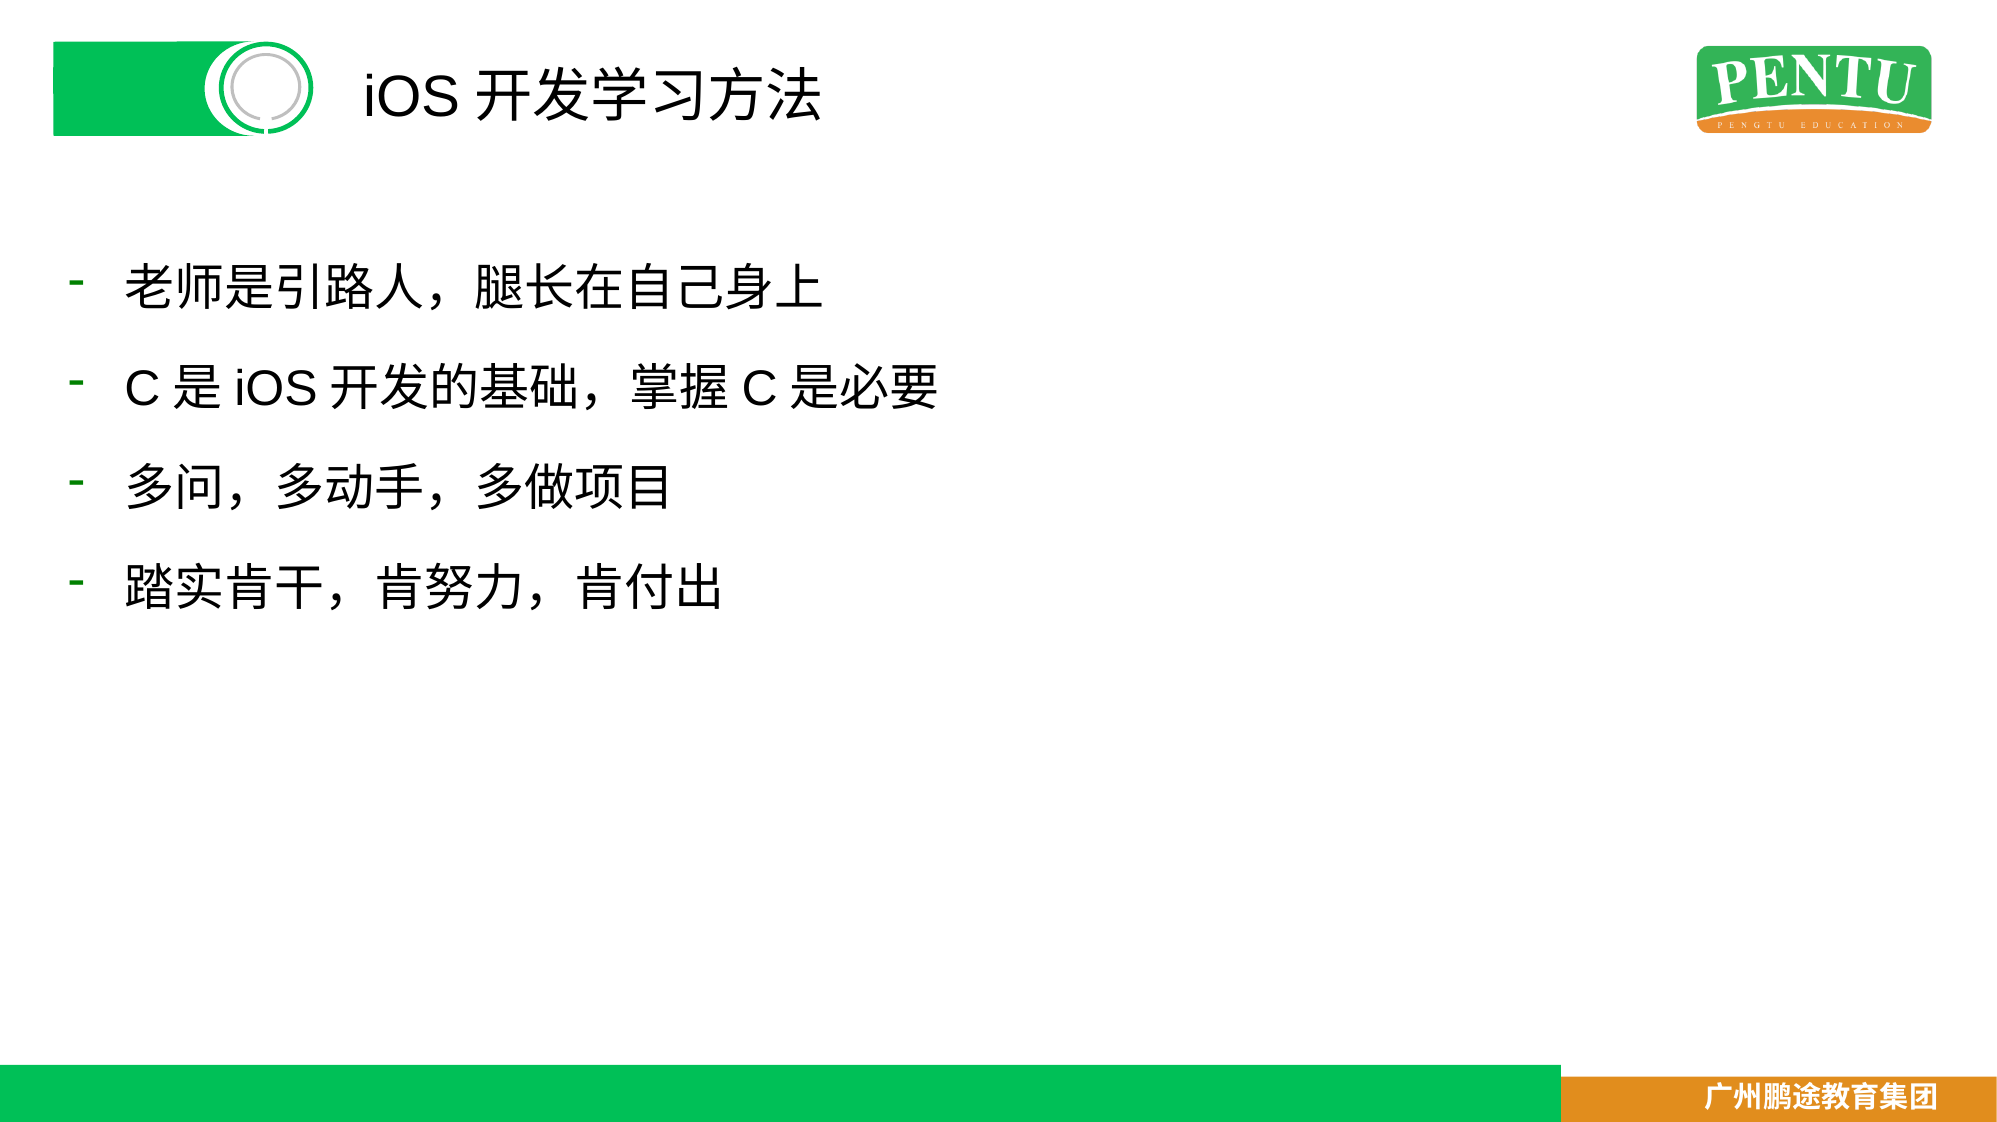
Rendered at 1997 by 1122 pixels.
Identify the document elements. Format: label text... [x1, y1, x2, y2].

list 老师是引路人，腿长在自己身上 C是iOS开发的基础，掌握C是必要 多问，多动手，多做项目 踏实肯干，肯努力，肯付出 [53, 218, 1862, 991]
title iOS开发学习方法 [348, 51, 1649, 136]
picture [1671, 29, 1961, 152]
